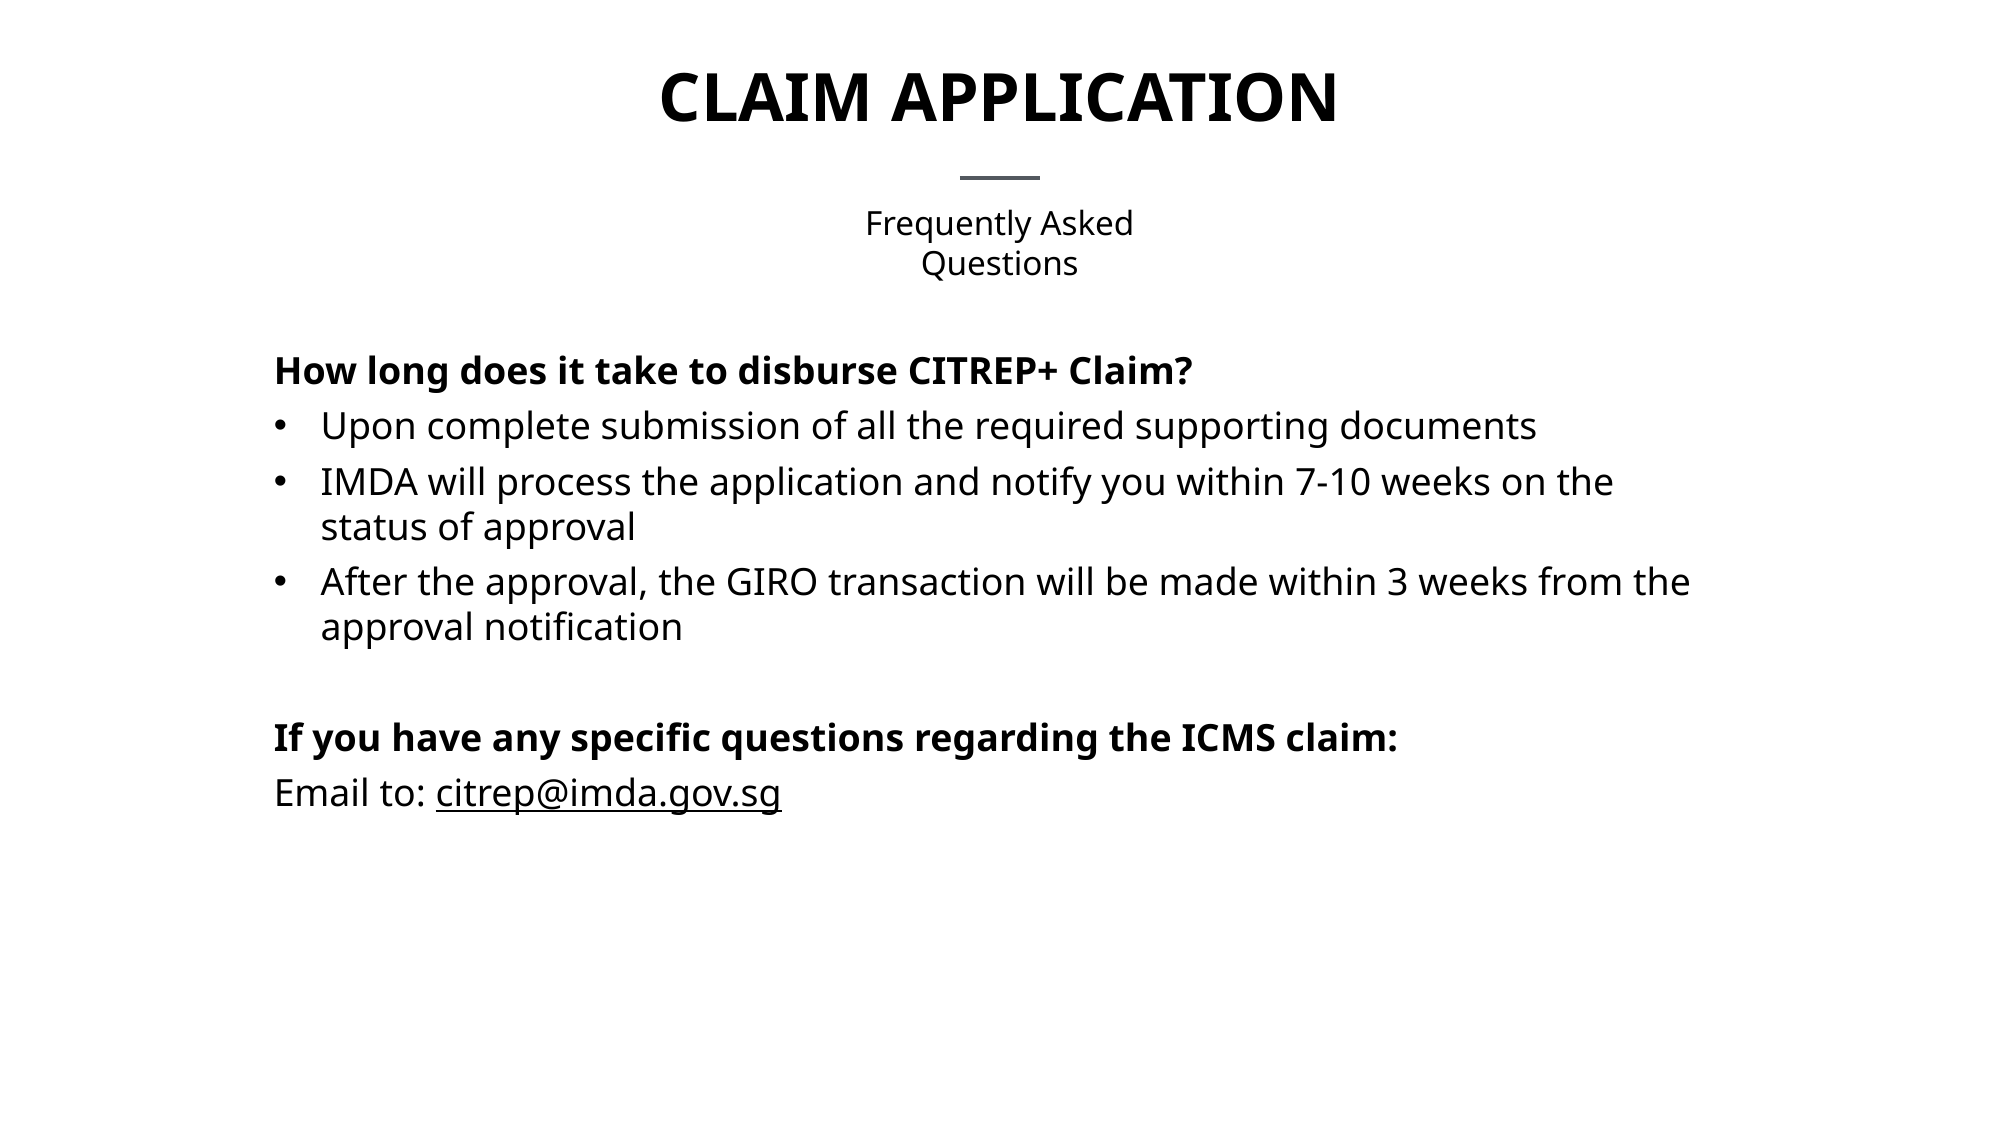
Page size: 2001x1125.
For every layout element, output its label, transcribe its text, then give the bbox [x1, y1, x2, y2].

text_box How long does it take to disburse CITREP+ Claim? Upon complete submission of all the required supporting documents IMDA will process the application and notify you within 7-10 weeks on the status of approval After the approval, the GIRO transaction will be made within 3 weeks from the approval notification If you have any specific questions regarding the ICMS claim: Email to: citrep@imda.gov.sg [269, 342, 1731, 926]
text_box CLAIM APPLICATION [632, 50, 1368, 139]
text_box Frequently Asked Questions [779, 194, 1221, 290]
